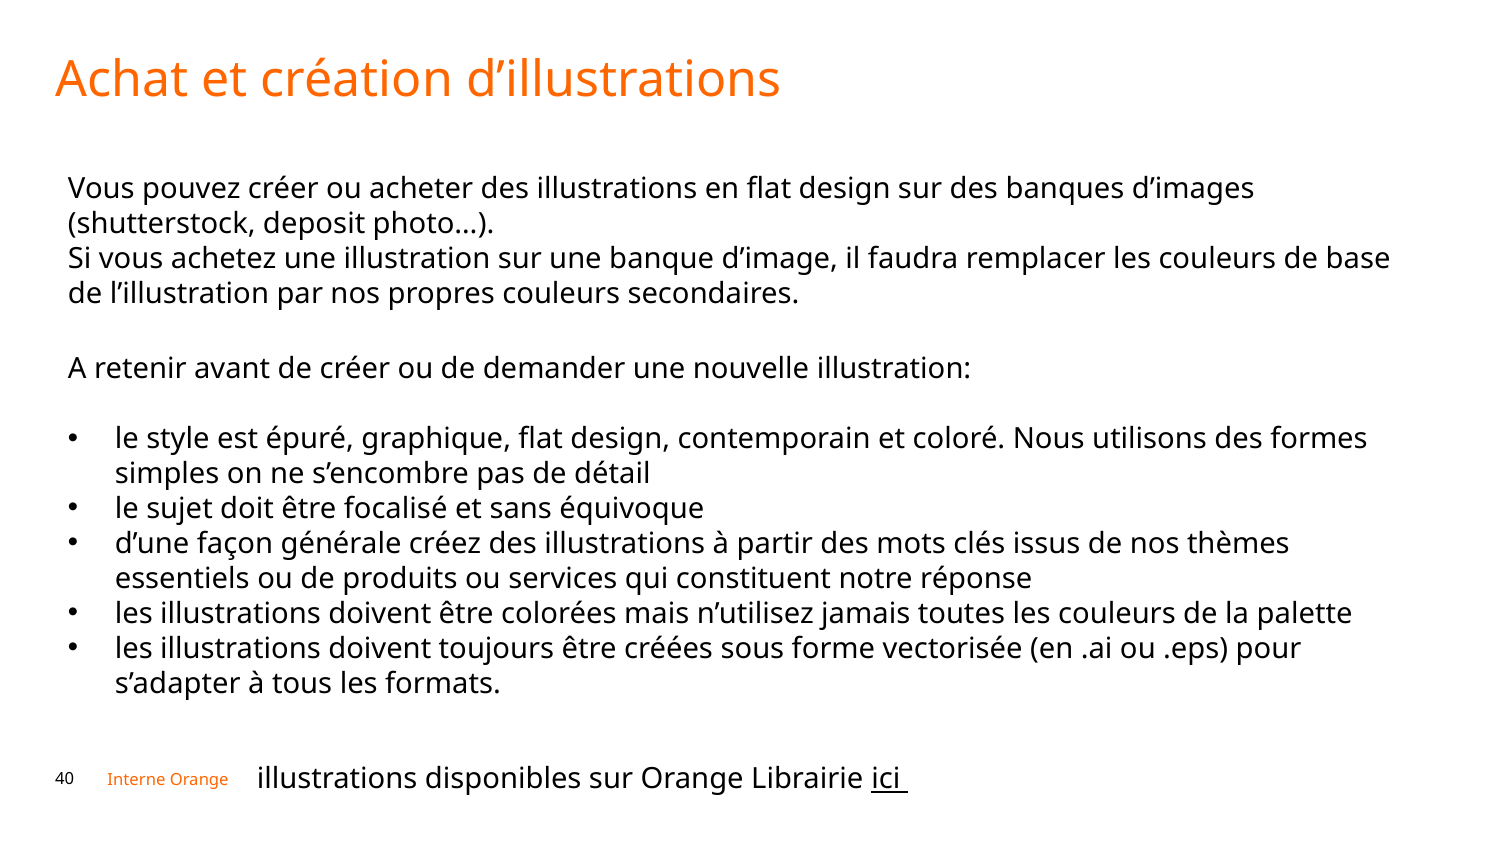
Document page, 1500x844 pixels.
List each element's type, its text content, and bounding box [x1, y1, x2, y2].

list Achat et création d’illustrations [55, 55, 1105, 139]
text_box A retenir avant de créer ou de demander une nouvelle illustration: le style est épuré, graphique, flat design, contemporain et coloré. Nous utilisons des formes simples on ne s’encombre pas de détail le sujet doit être focalisé et sans équivoque d’une façon générale créez des illustrations à partir des mots clés issus de nos thèmes essentiels ou de produits ou services qui constituent notre réponse les illustrations doivent être colorées mais n’utilisez jamais toutes les couleurs de la palette les illustrations doivent toujours être créées sous forme vectorisée (en .ai ou .eps) pour s’adapter à tous les formats. [53, 342, 1412, 707]
text_box Vous pouvez créer ou acheter des illustrations en flat design sur des banques d’images (shutterstock, deposit photo…). Si vous achetez une illustration sur une banque d’image, il faudra remplacer les couleurs de base de l’illustration par nos propres couleurs secondaires. [53, 161, 1447, 317]
text_box illustrations disponibles sur Orange Librairie ici [242, 752, 1034, 807]
